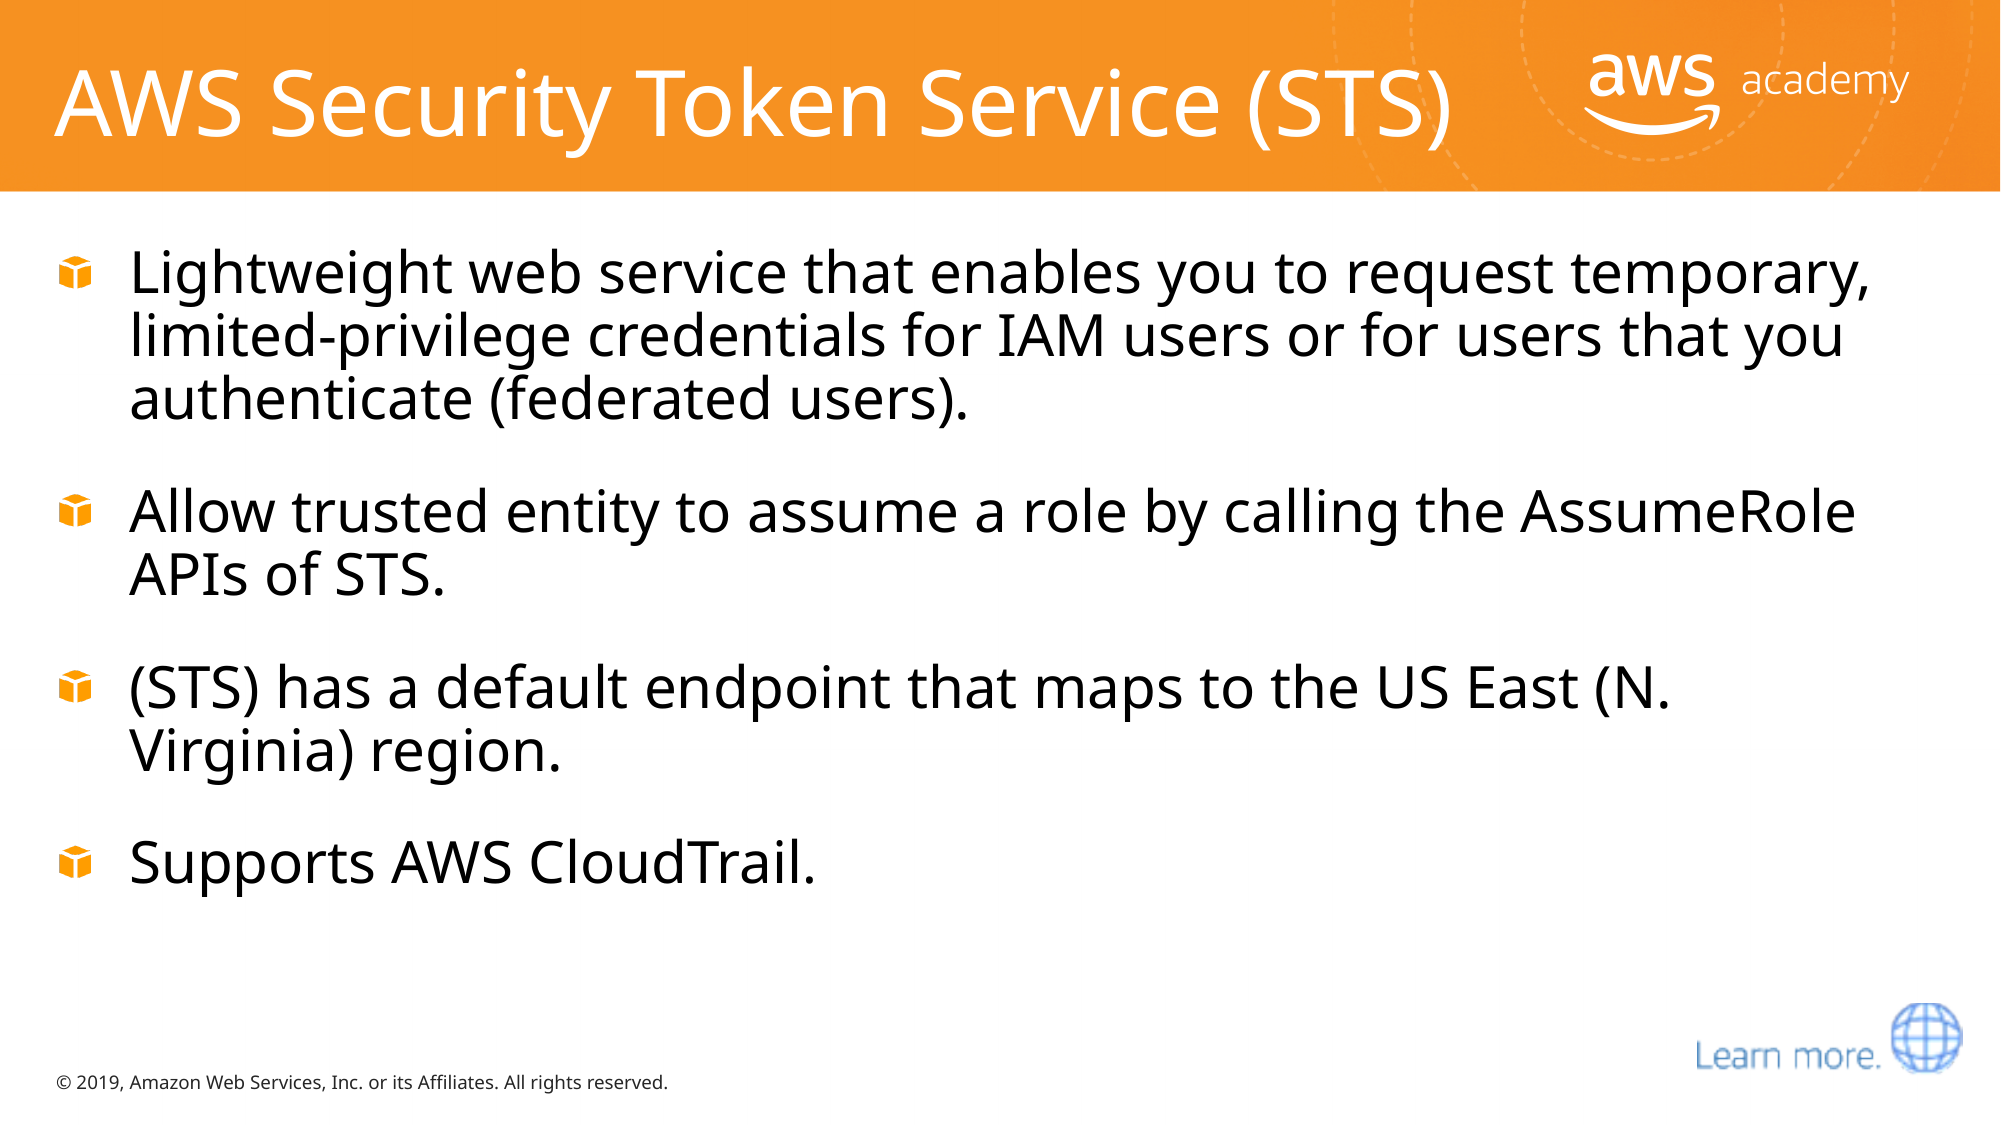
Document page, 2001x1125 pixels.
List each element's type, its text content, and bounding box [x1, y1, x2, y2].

title AWS Security Token Service (STS) [39, 43, 1863, 172]
picture [0, 0, 2001, 1125]
list Lightweight web service that enables you to request temporary, limited-privilege credentials for IAM users or for users that you authenticate (federated users). Allow trusted entity to assume a role by calling the AssumeRole APIs of STS. (STS) has a default endpoint that maps to the US East (N. Virginia) region. Supports AWS CloudTrail. [39, 236, 1902, 1043]
